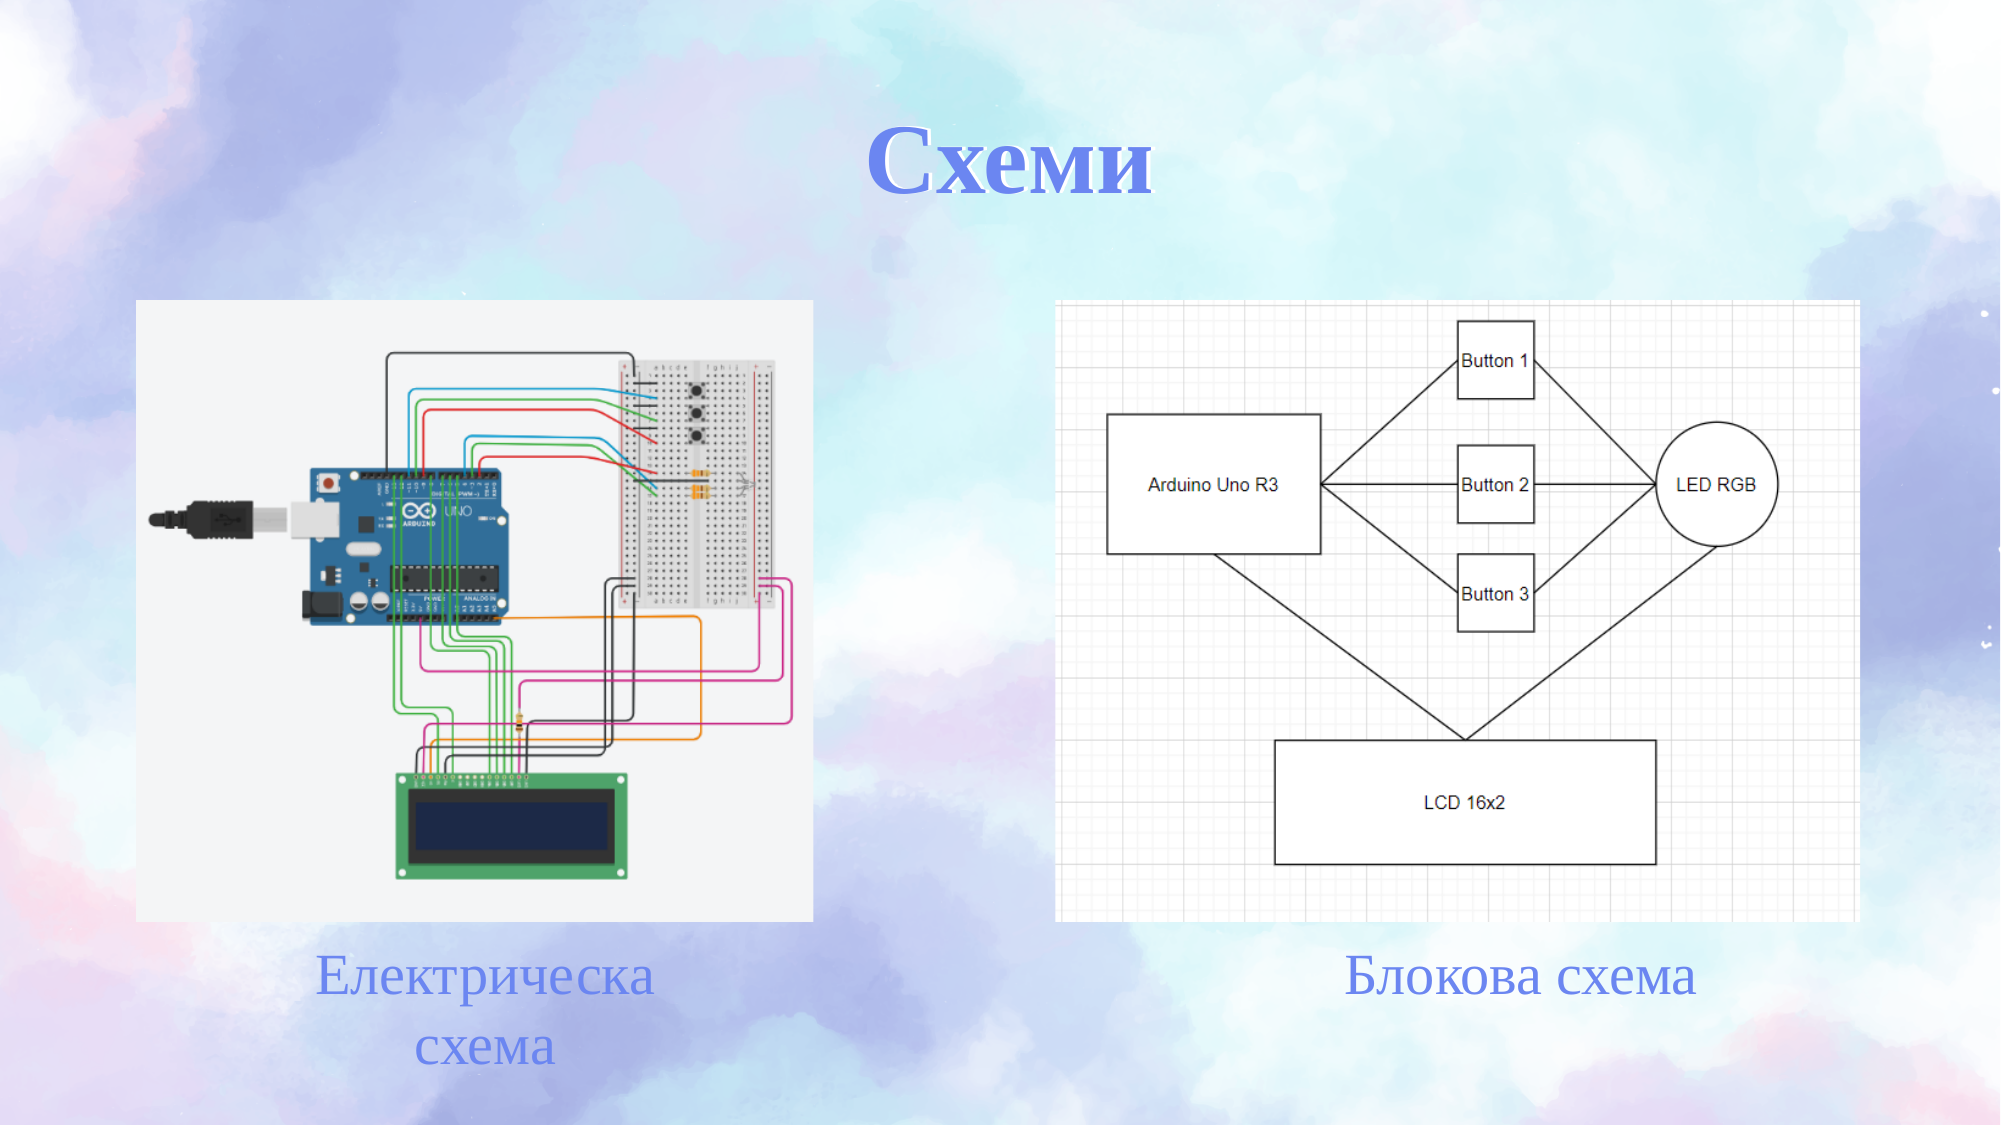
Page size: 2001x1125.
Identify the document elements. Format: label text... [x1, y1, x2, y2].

title Схеми [86, 78, 1932, 223]
picture [135, 300, 814, 922]
subtitle Блокова схема [1276, 930, 1745, 1125]
picture [1055, 300, 1861, 922]
subtitle Електрическа схема [225, 930, 724, 1125]
